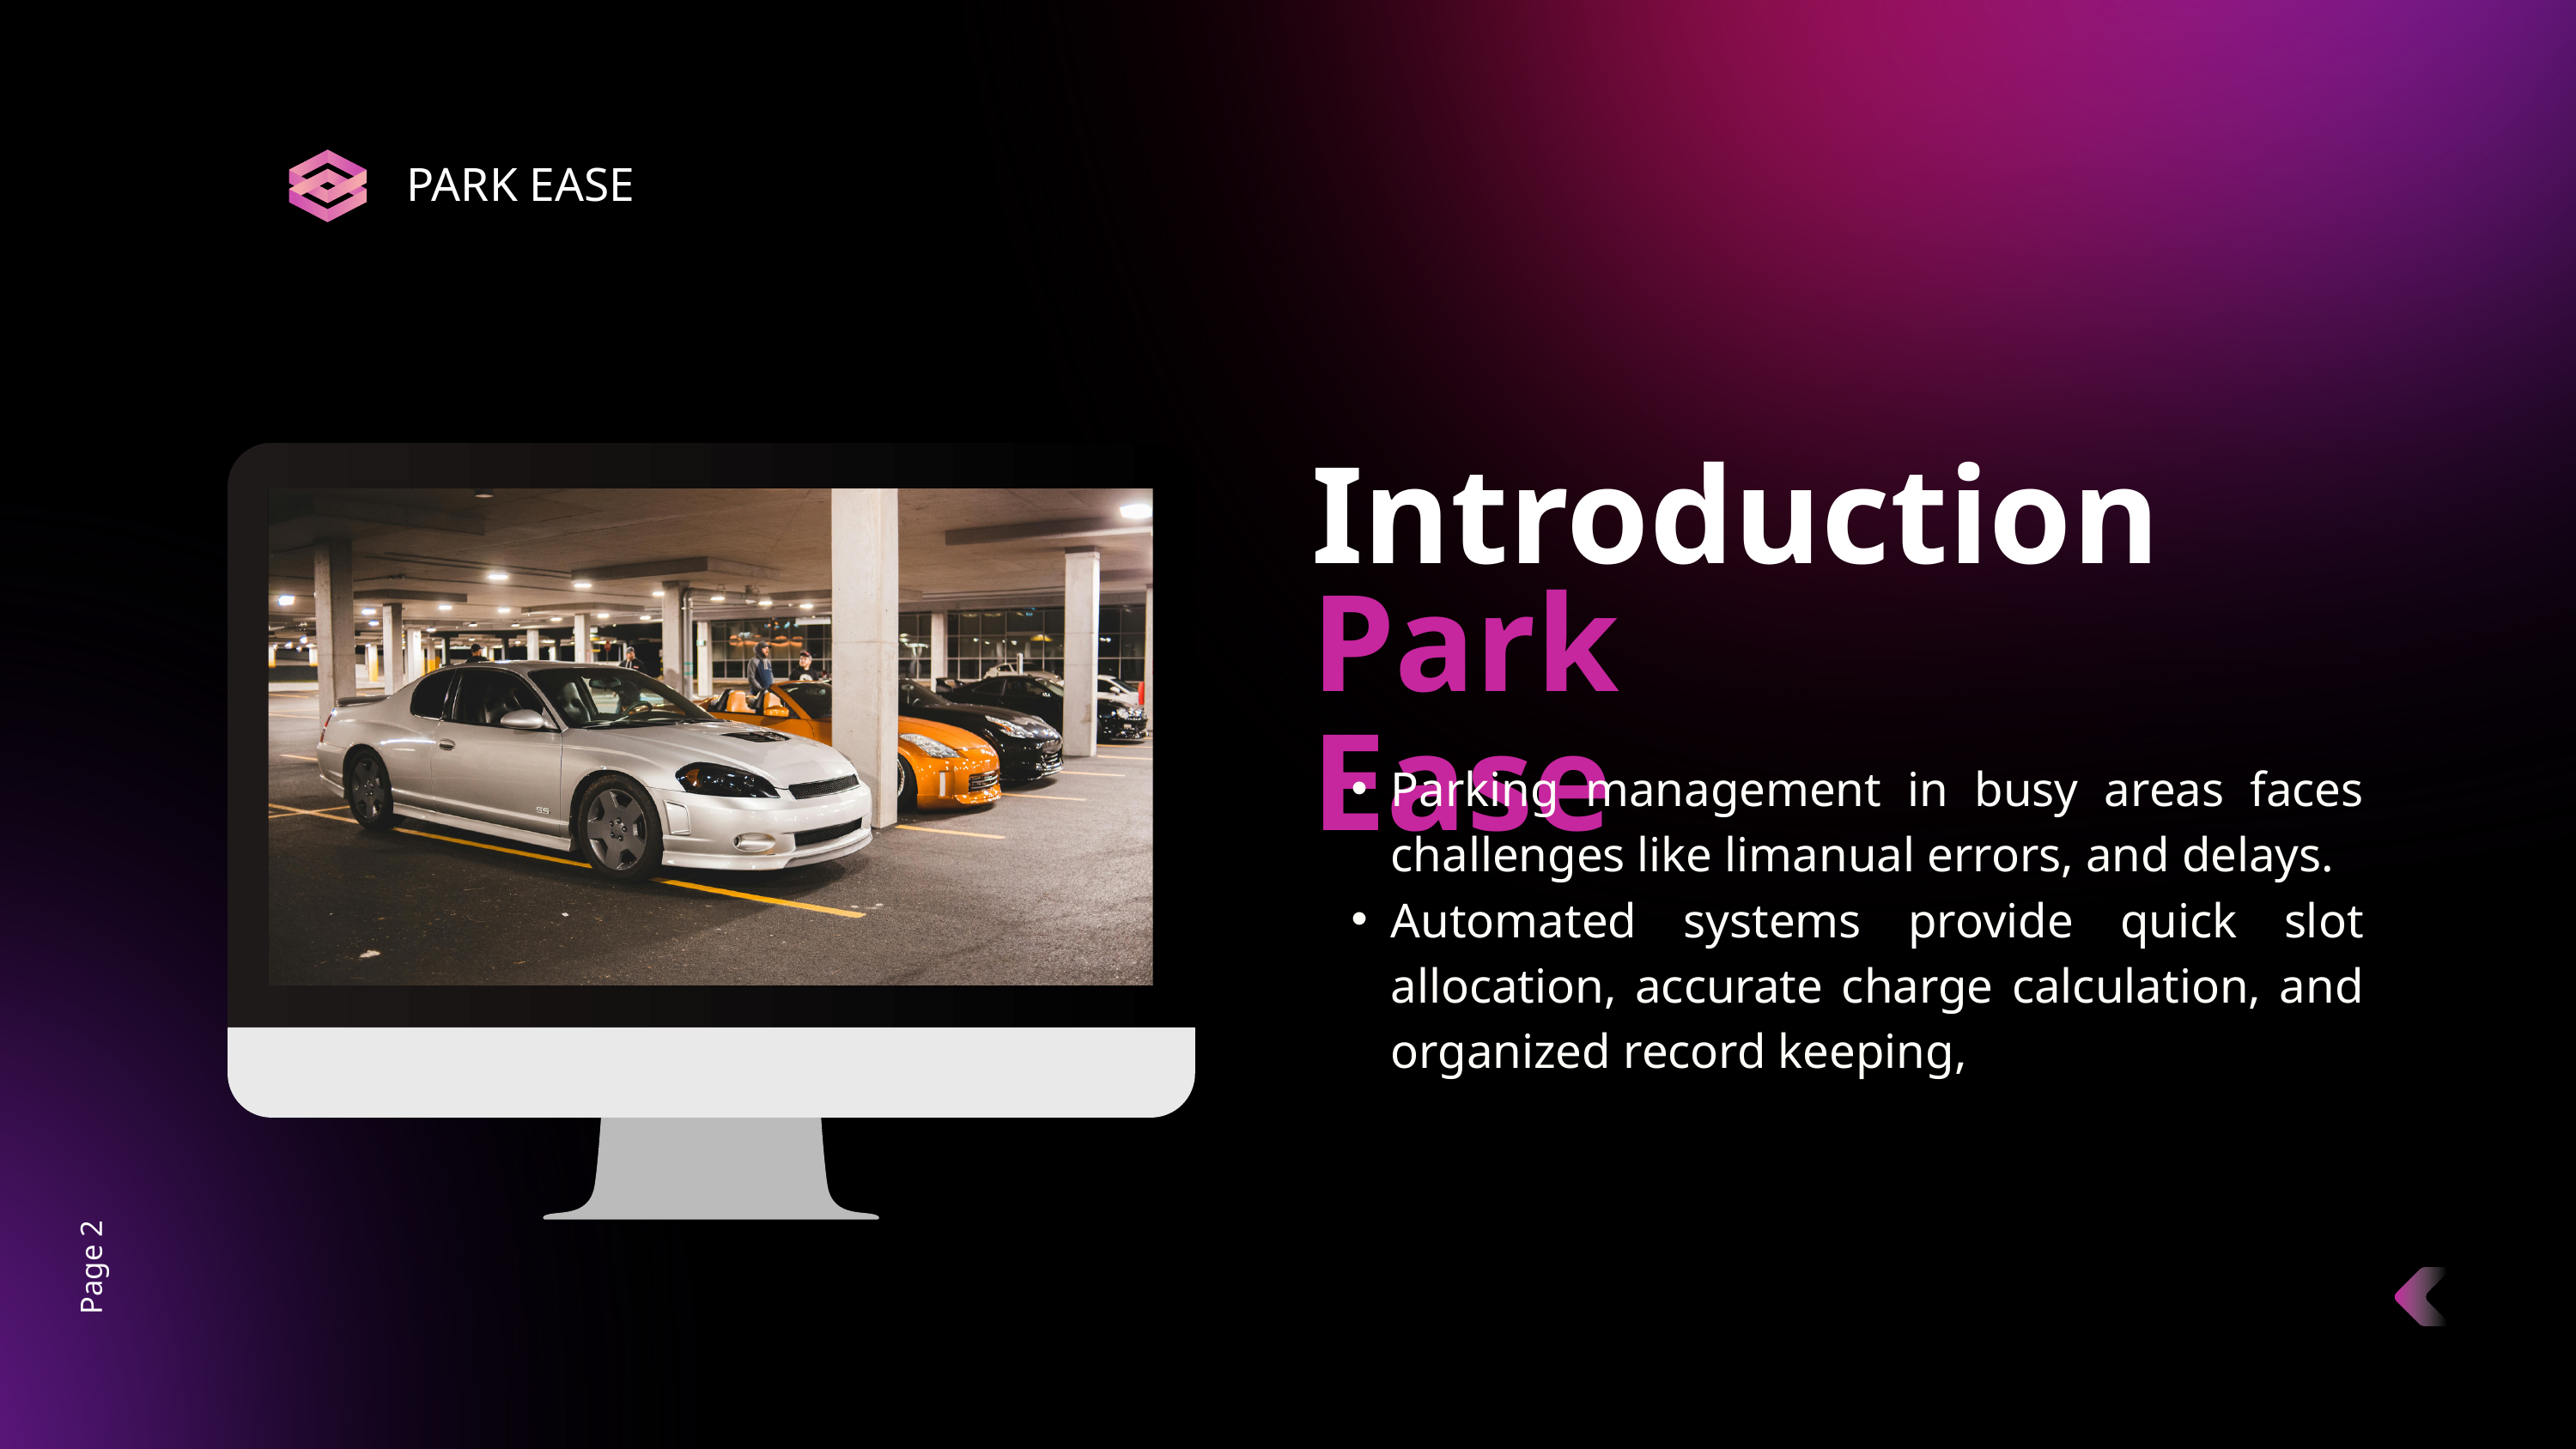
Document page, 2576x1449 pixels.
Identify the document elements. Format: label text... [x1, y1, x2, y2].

text_box Park Ease [1311, 579, 1935, 749]
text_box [227, 442, 1195, 1220]
text_box [0, 415, 746, 1449]
text_box [2394, 1267, 2453, 1326]
text_box Page 2 [76, 1191, 108, 1343]
text_box PARK EASE [406, 162, 793, 211]
text_box [870, 0, 2576, 1006]
text_box [289, 149, 367, 223]
text_box Introduction [1311, 452, 2164, 591]
text_box Parking management in busy areas faces challenges like limanual errors, and delays. Automated systems provide quick slot allocation, accurate charge calculation, and organized record keeping, [1311, 749, 2365, 1078]
